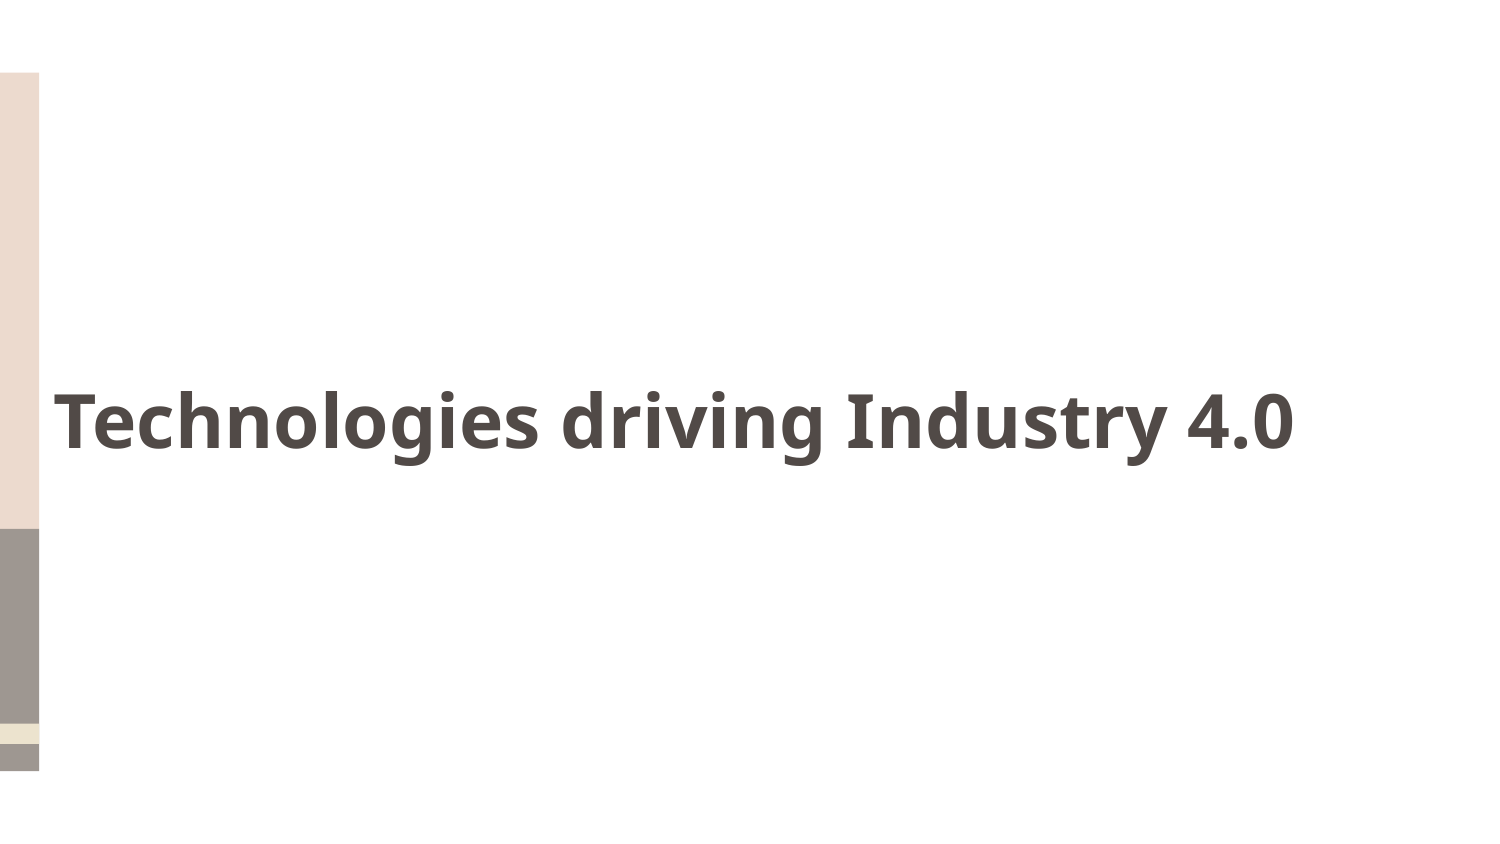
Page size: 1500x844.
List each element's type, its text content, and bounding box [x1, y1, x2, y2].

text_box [0, 72, 40, 772]
text_box Technologies driving Industry 4.0 [43, 358, 1471, 486]
